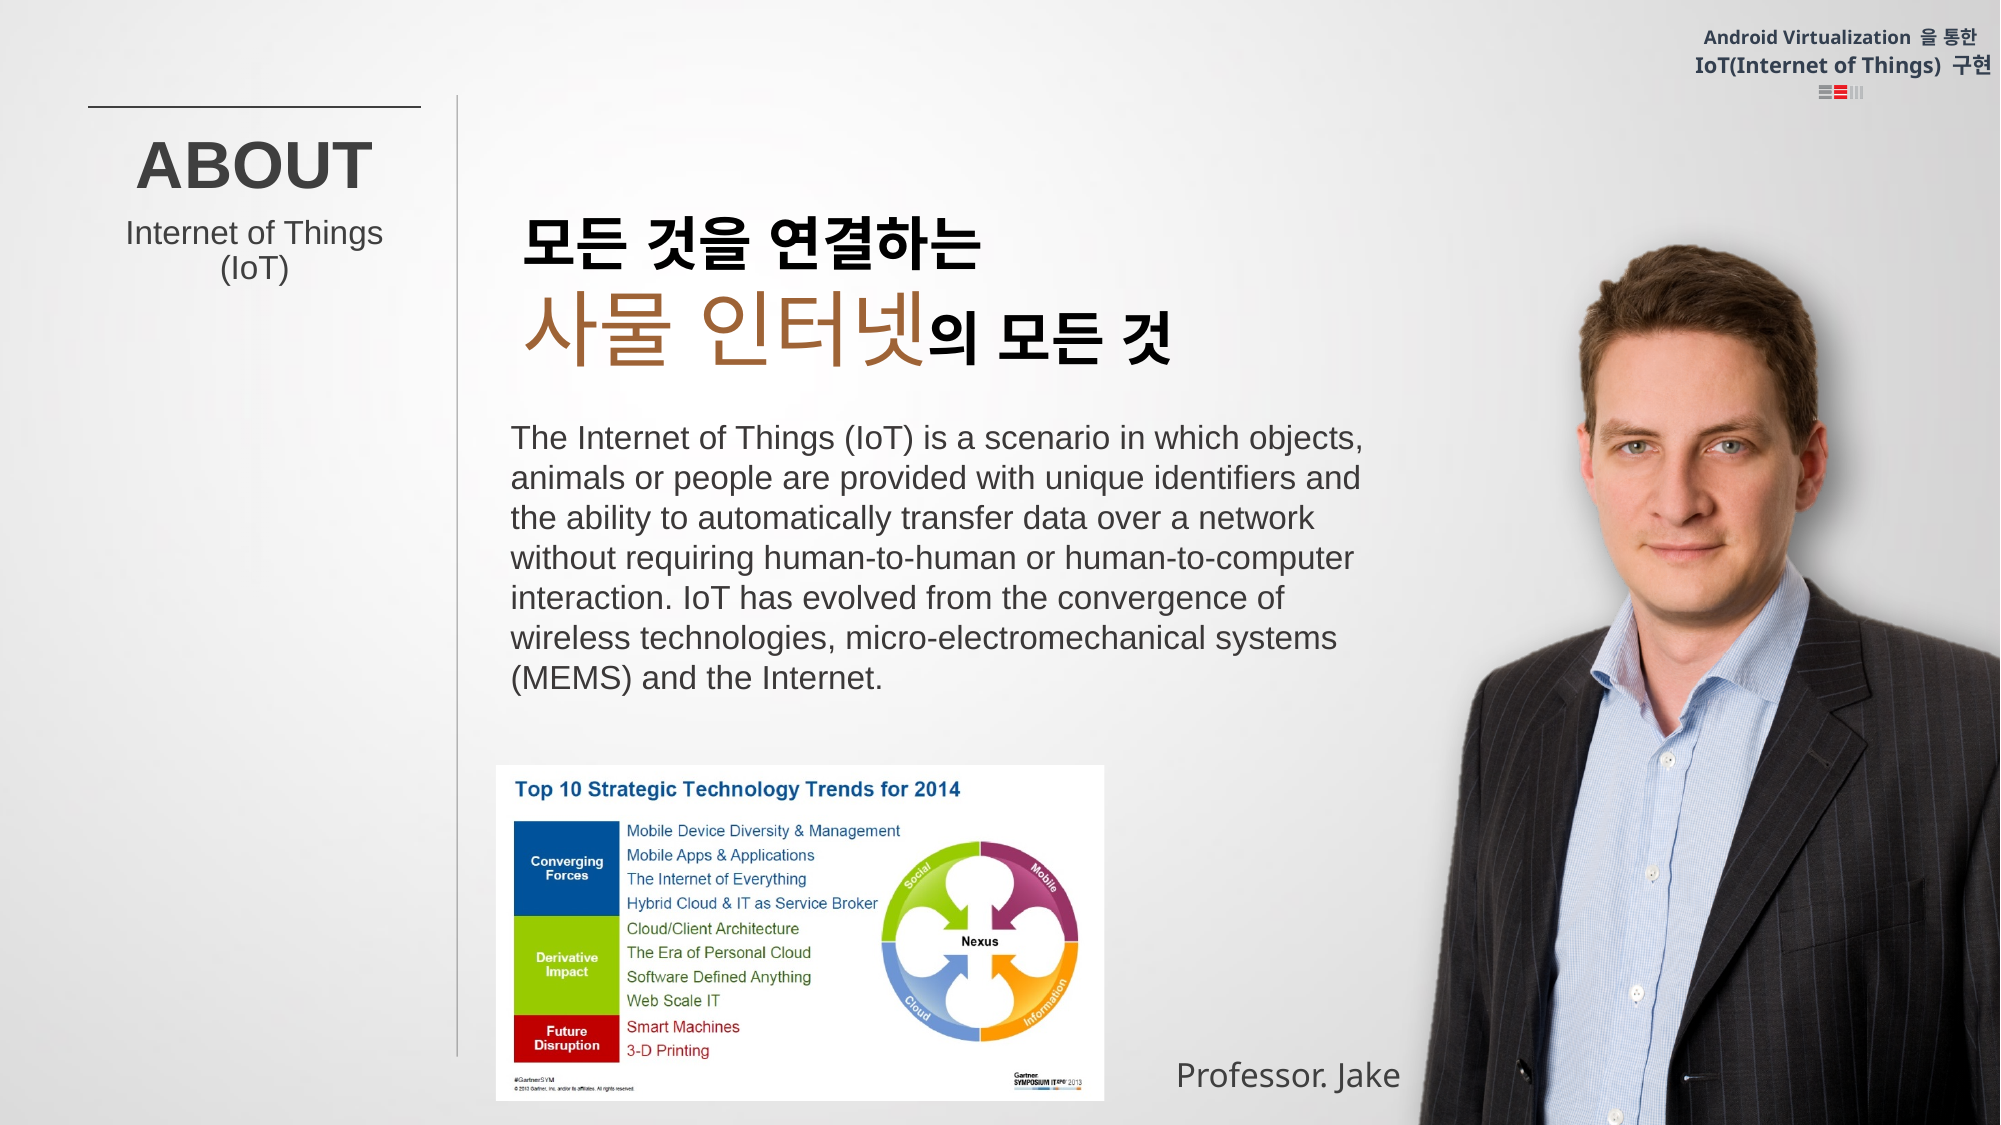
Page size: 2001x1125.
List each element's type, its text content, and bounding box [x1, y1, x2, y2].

text_box (IoT) [204, 259, 305, 294]
picture [0, 0, 2000, 1125]
text_box 모든 것을 연결하는 사물 인터넷의 모든 것 [507, 199, 1190, 385]
text_box Professor. Jake [1161, 1046, 1353, 1102]
text_box Internet of Things [110, 203, 399, 259]
text_box The Internet of Things (IoT) is a scenario in which objects, animals or people are provided with unique identifiers and the ability to automatically transfer data over a network without requiring human-to-human or human-to-computer interaction. IoT has evolved from the convergence of wireless technologies, micro-electromechanical systems (MEMS) and the Internet. [495, 409, 1353, 704]
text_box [1691, 18, 1997, 101]
text_box ABOUT [121, 114, 389, 203]
